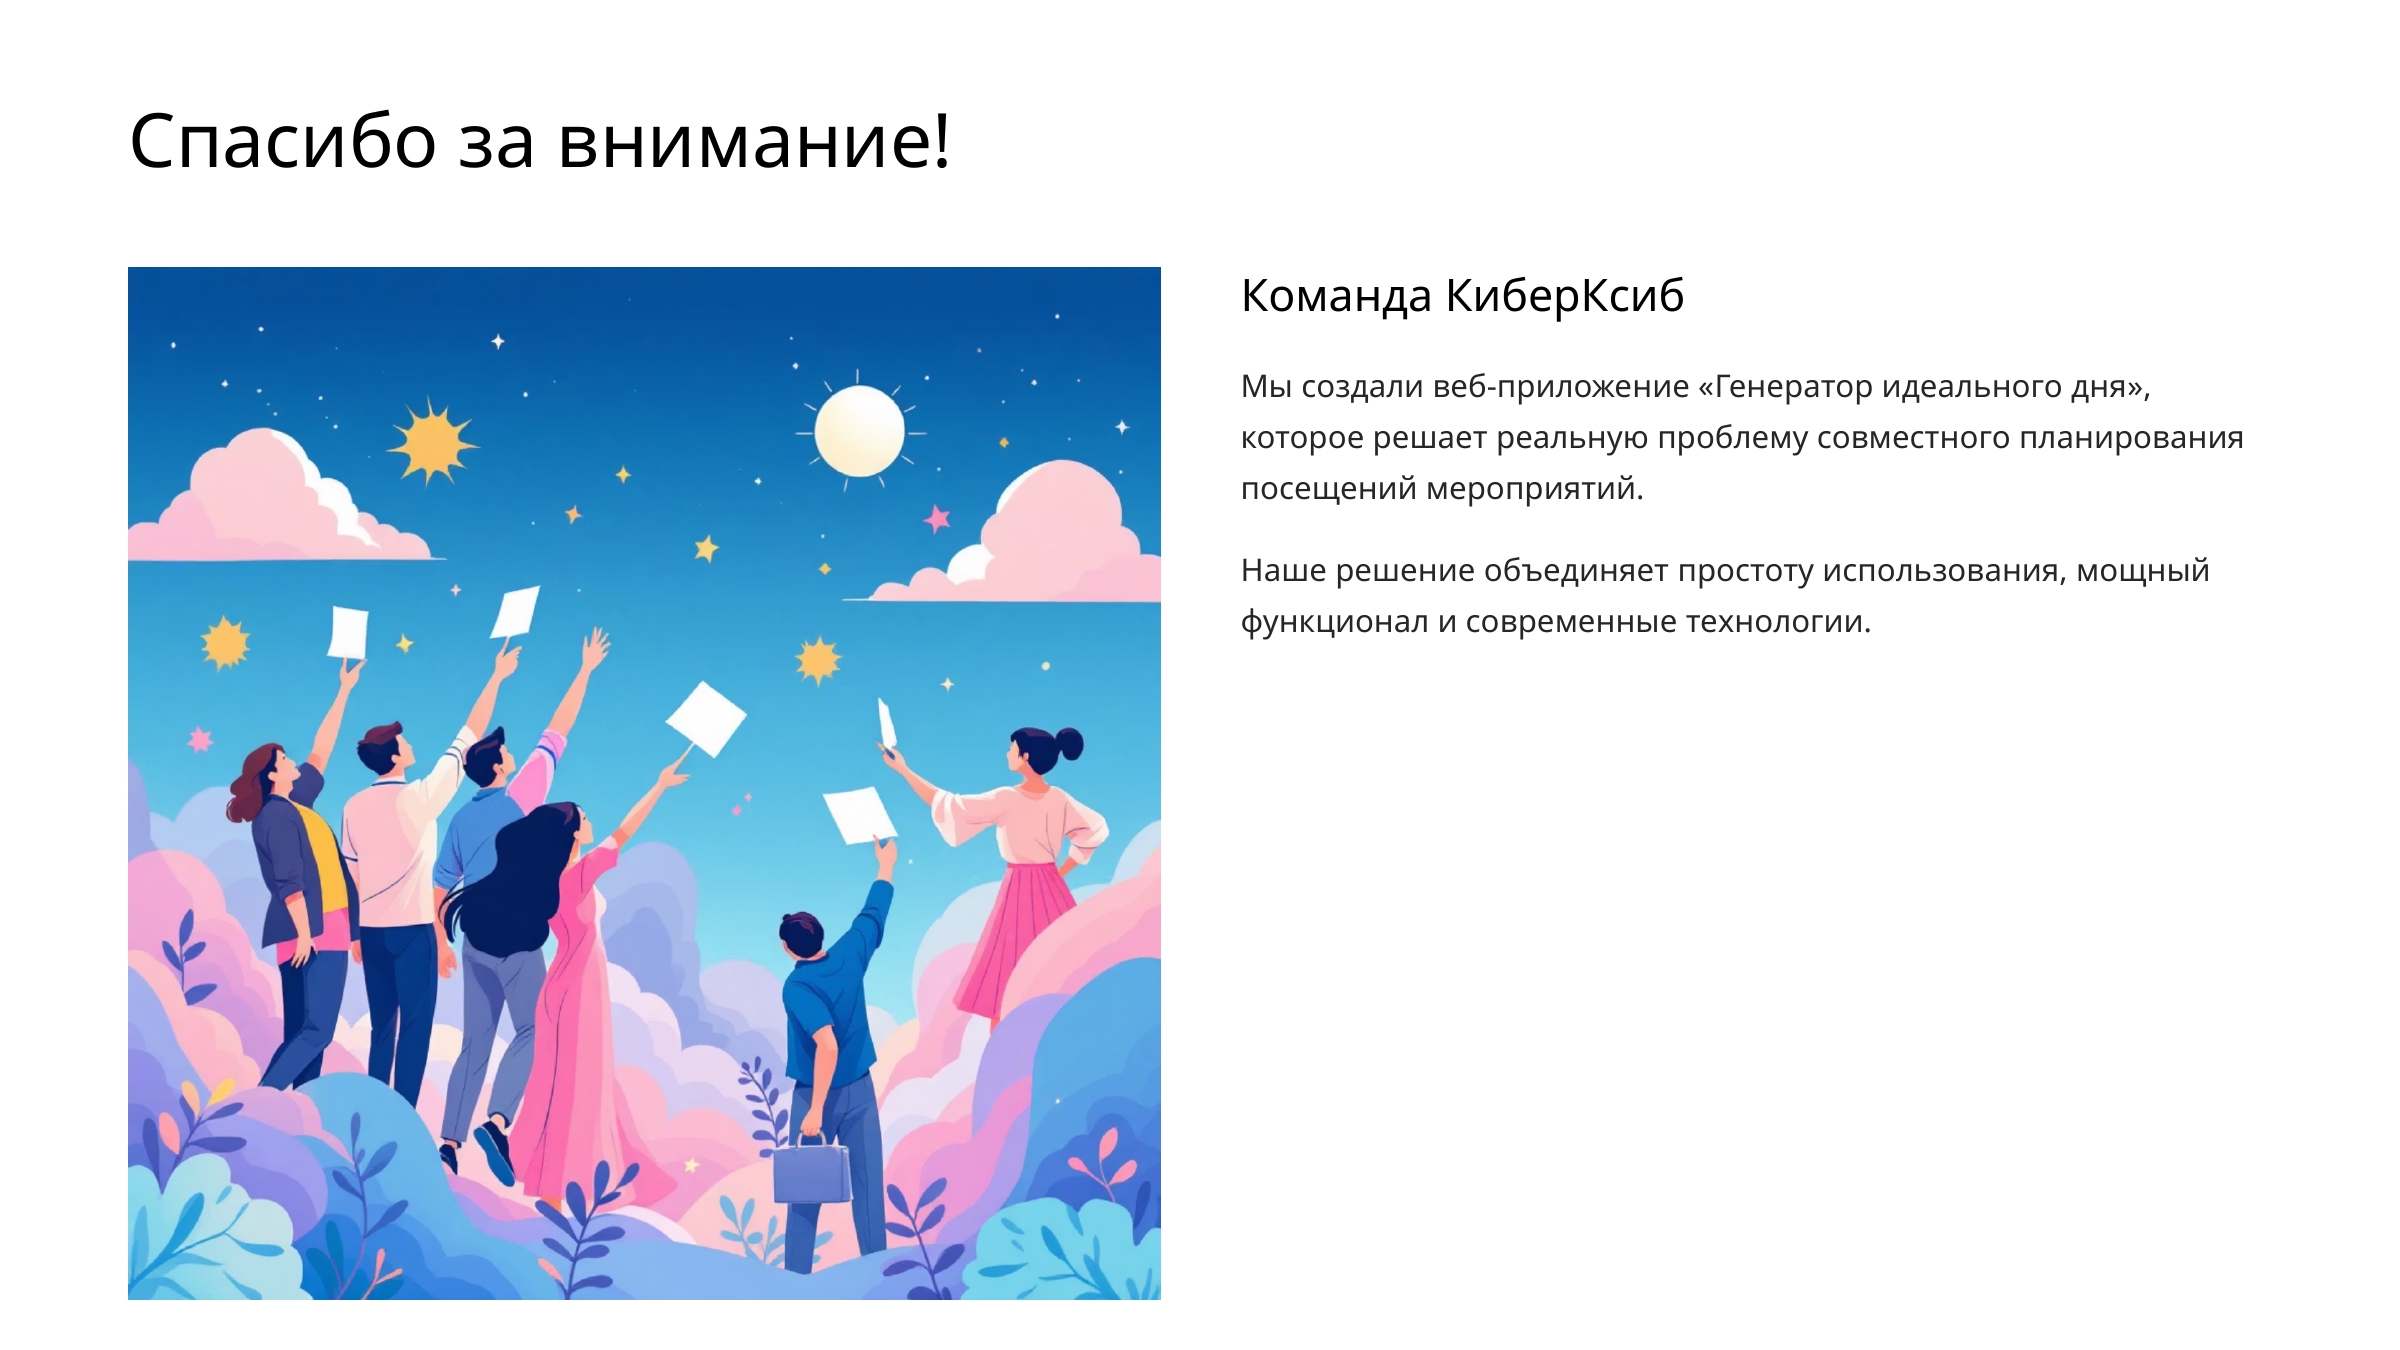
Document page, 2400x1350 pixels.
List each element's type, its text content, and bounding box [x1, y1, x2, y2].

text_box Спасибо за внимание! [128, 88, 980, 184]
picture [128, 267, 1161, 1300]
text_box Команда КиберКсиб [1240, 263, 1708, 321]
text_box Мы создали веб-приложение «Генератор идеального дня», которое решает реальную проблему совместного планирования посещений мероприятий. [1240, 352, 2273, 508]
text_box Наше решение объединяет простоту использования, мощный функционал и современные технологии. [1240, 536, 2273, 640]
